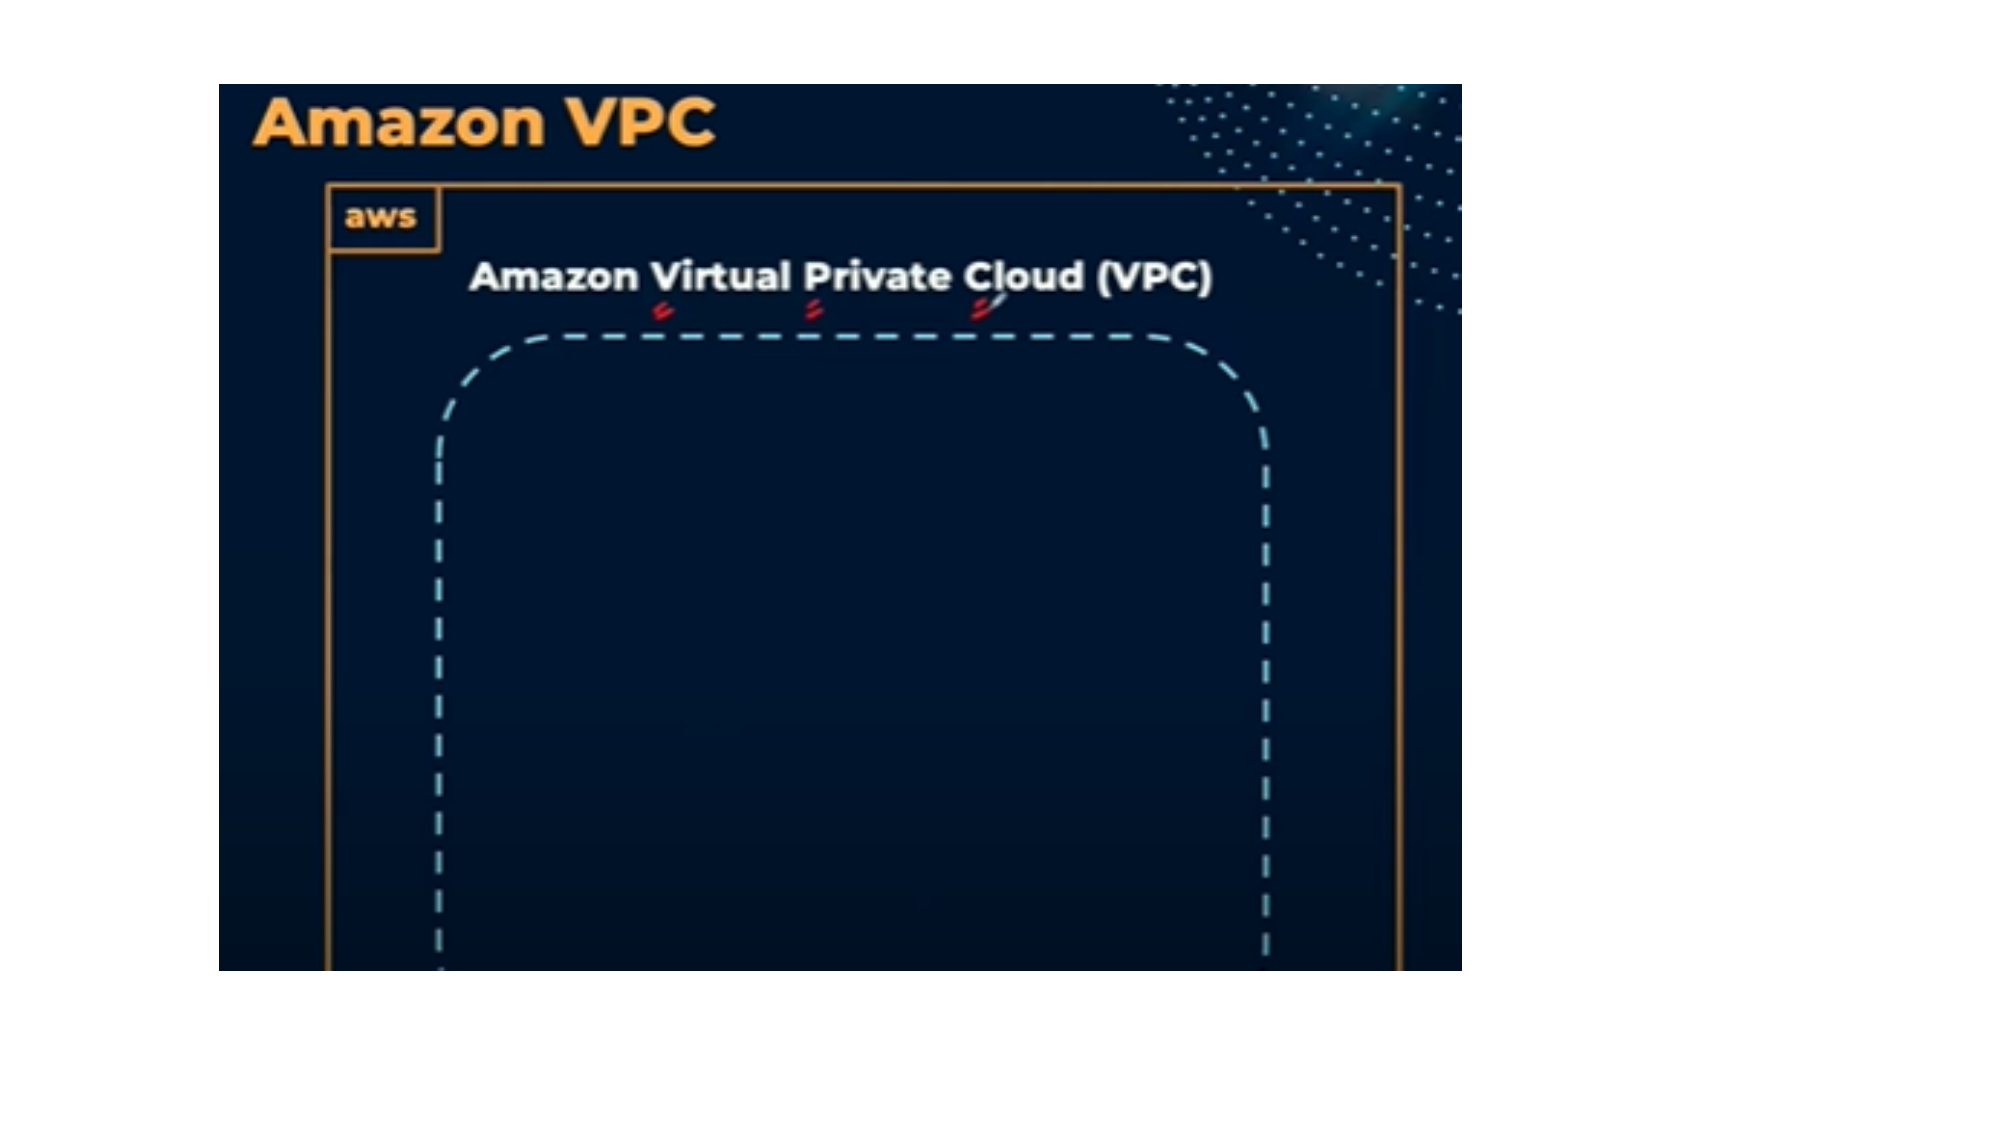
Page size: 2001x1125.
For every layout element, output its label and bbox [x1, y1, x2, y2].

picture [219, 84, 1462, 972]
